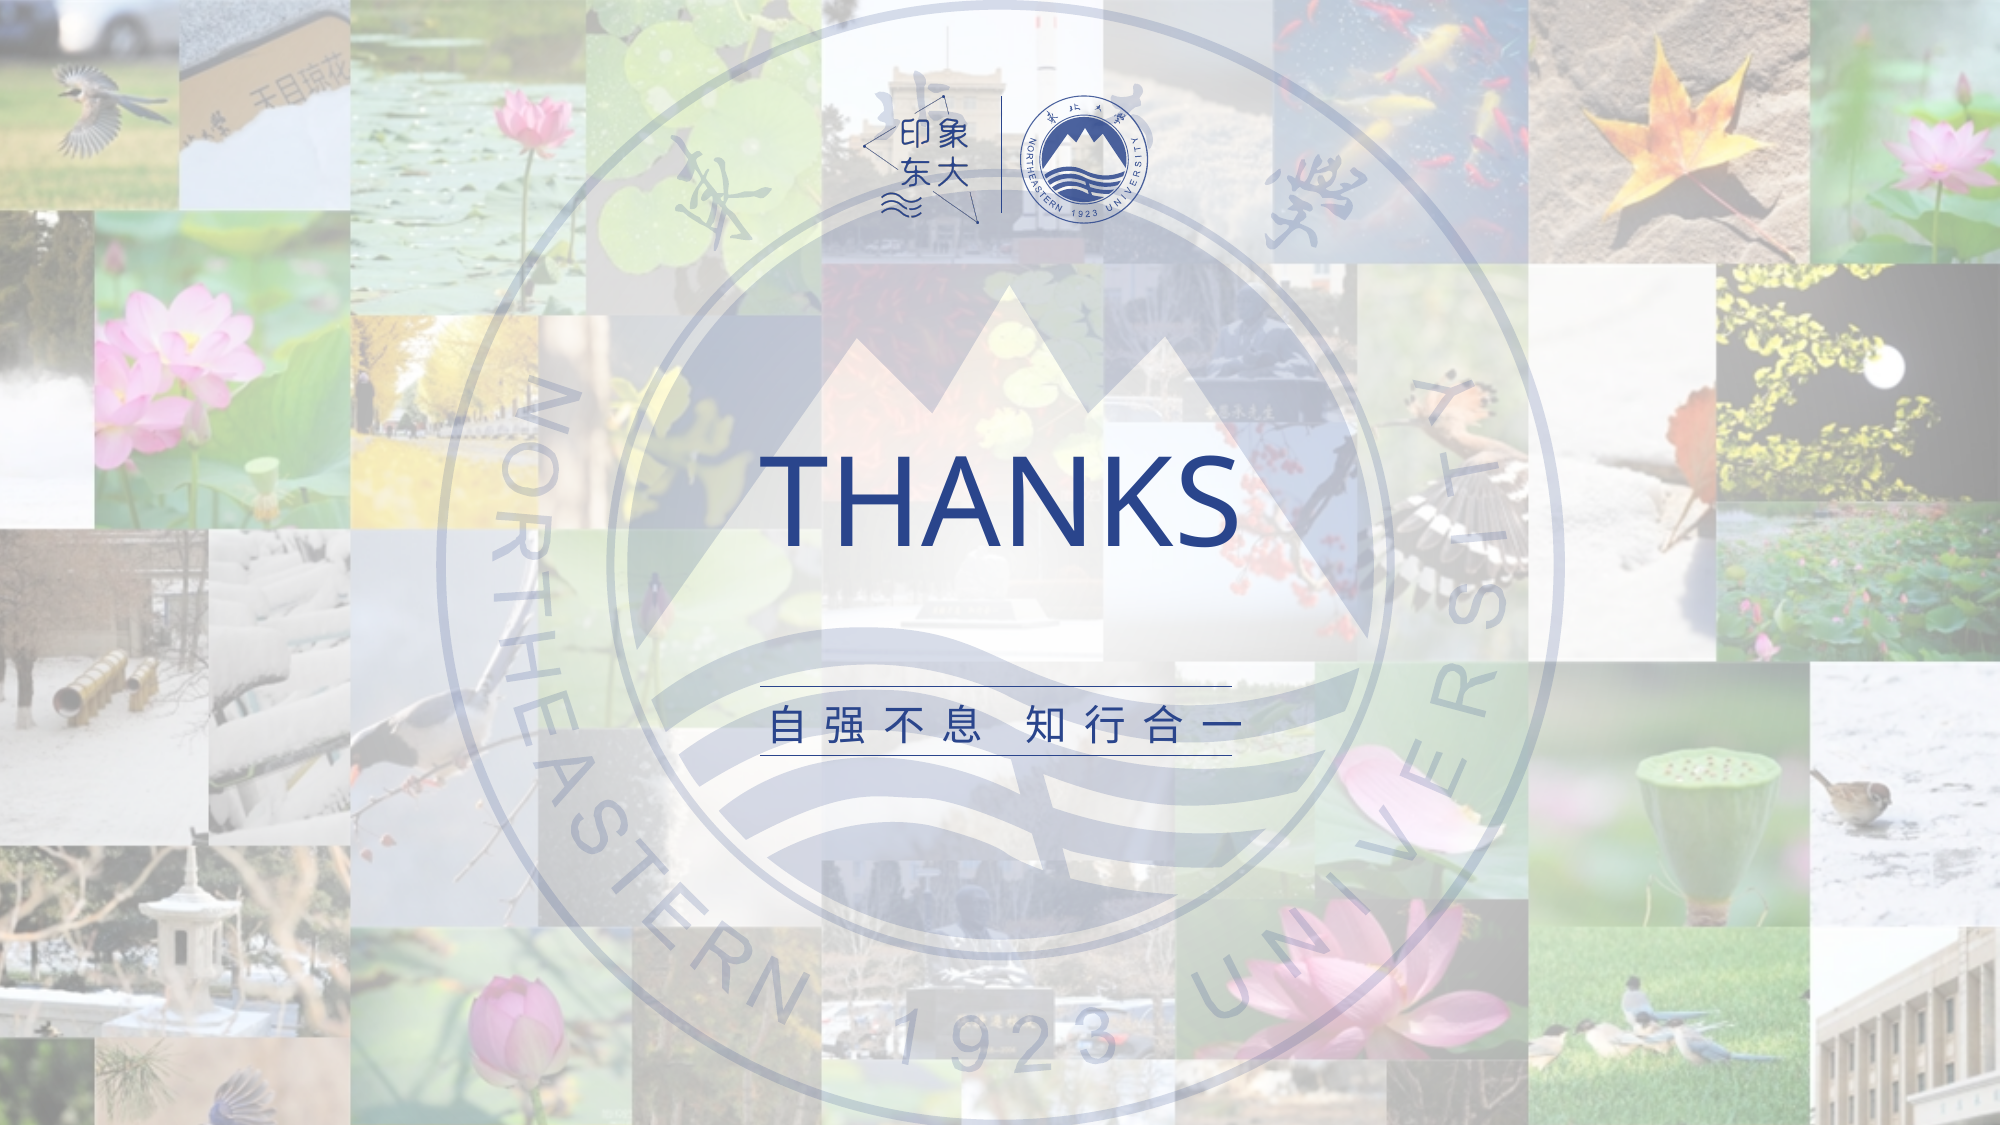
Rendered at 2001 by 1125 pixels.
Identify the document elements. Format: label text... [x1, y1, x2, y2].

text_box [1020, 95, 1149, 224]
text_box [436, 0, 1565, 1125]
picture [863, 95, 994, 224]
list THANKS [586, 431, 1416, 583]
list 自强不息 知行合一 [729, 696, 1281, 757]
